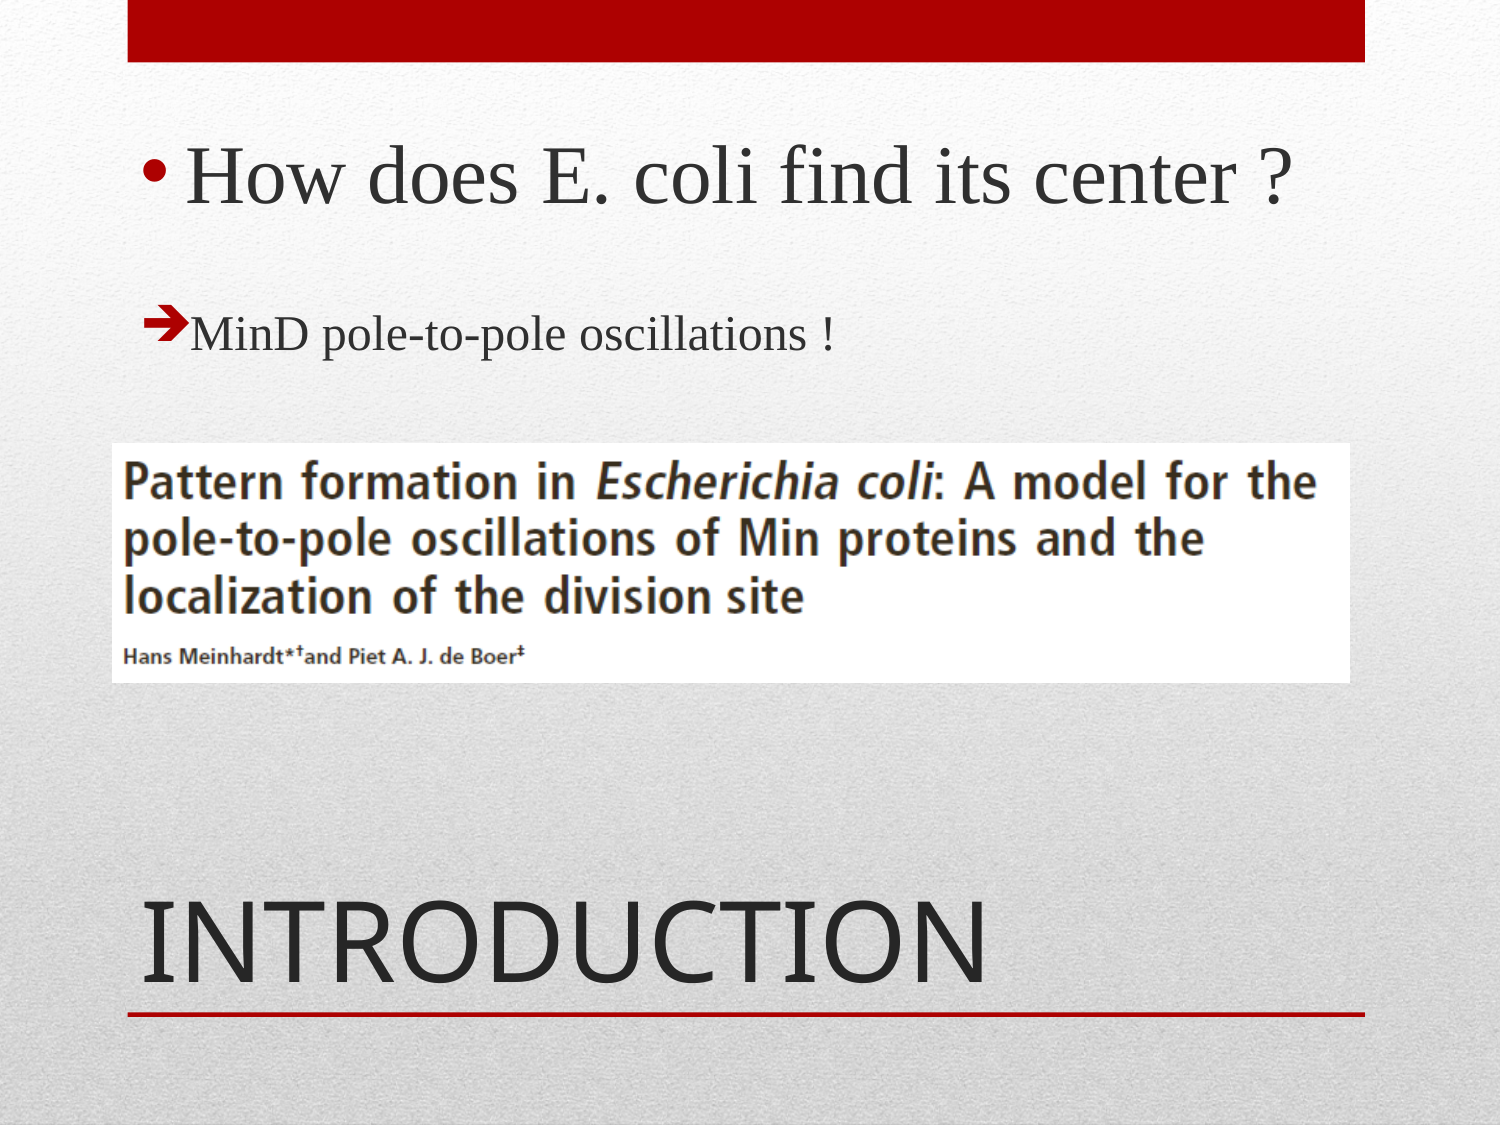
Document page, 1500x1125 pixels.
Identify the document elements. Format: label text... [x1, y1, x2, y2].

list How does E. coli find its center ? MinD pole-to-pole oscillations ! [125, 112, 1413, 894]
title INTRODUCTION [125, 894, 1238, 1013]
picture [111, 442, 1351, 684]
